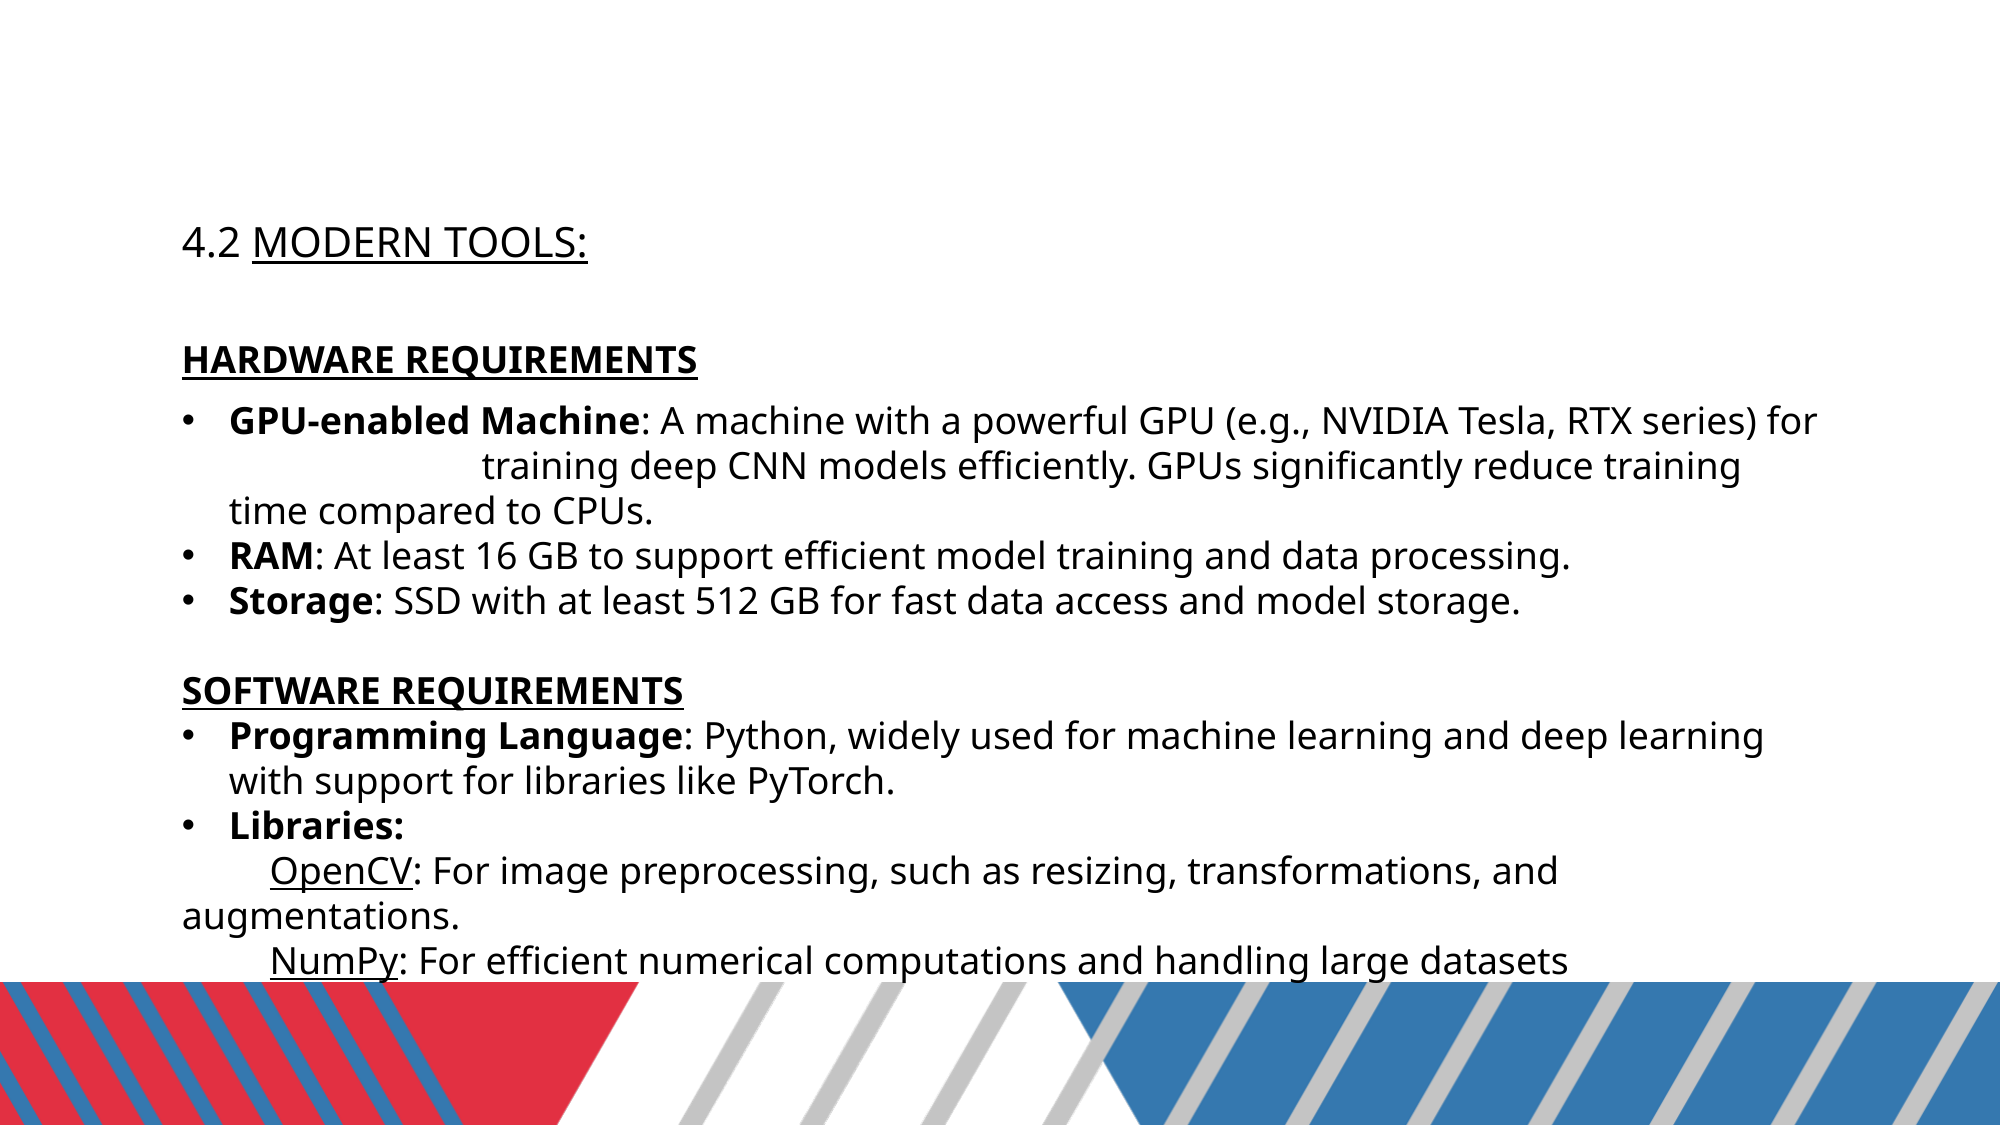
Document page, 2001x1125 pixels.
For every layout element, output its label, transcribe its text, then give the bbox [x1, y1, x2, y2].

picture [0, 982, 2000, 1125]
text_box 4.2 MODERN TOOLS: [167, 208, 910, 274]
text_box HARDWARE REQUIREMENTS [166, 329, 749, 389]
text_box GPU-enabled Machine: A machine with a powerful GPU (e.g., NVIDIA Tesla, RTX series) for training deep CNN models efficiently. GPUs significantly reduce training time compared to CPUs. RAM: At least 16 GB to support efficient model training and data processing. Storage: SSD with at least 512 GB for fast data access and model storage. SOFTWARE REQUIREMENTS Programming Language: Python, widely used for machine learning and deep learning with support for libraries like PyTorch. Libraries: OpenCV: For image preprocessing, such as resizing, transformations, and augmentations. NumPy: For efficient numerical computations and handling large datasets [167, 389, 1841, 1035]
